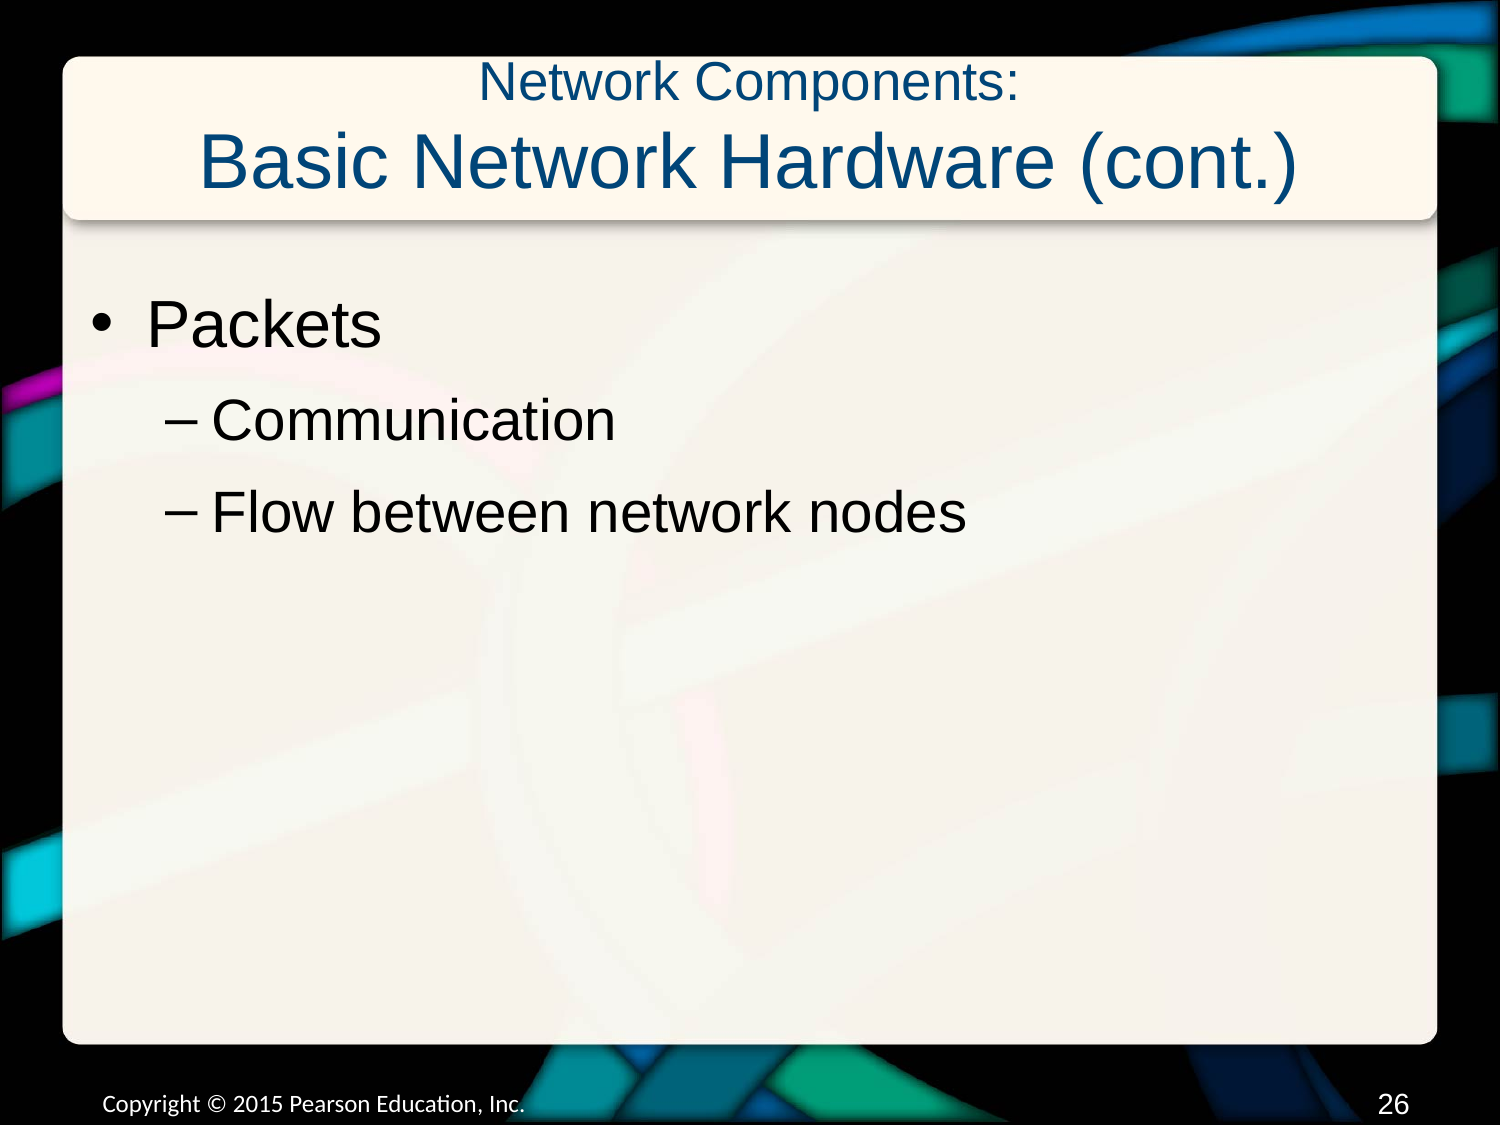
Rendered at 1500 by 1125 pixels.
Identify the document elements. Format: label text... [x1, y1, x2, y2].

title Network Components: Basic Network Hardware (cont.) [62, 37, 1438, 213]
picture [744, 1075, 753, 1080]
footer Copyright © 2015 Pearson Education, Inc. [87, 1080, 1138, 1125]
list Packets Communication Flow between network nodes [75, 262, 1425, 1075]
picture [0, 0, 1500, 1125]
slide_number 25 [1200, 1080, 1425, 1125]
